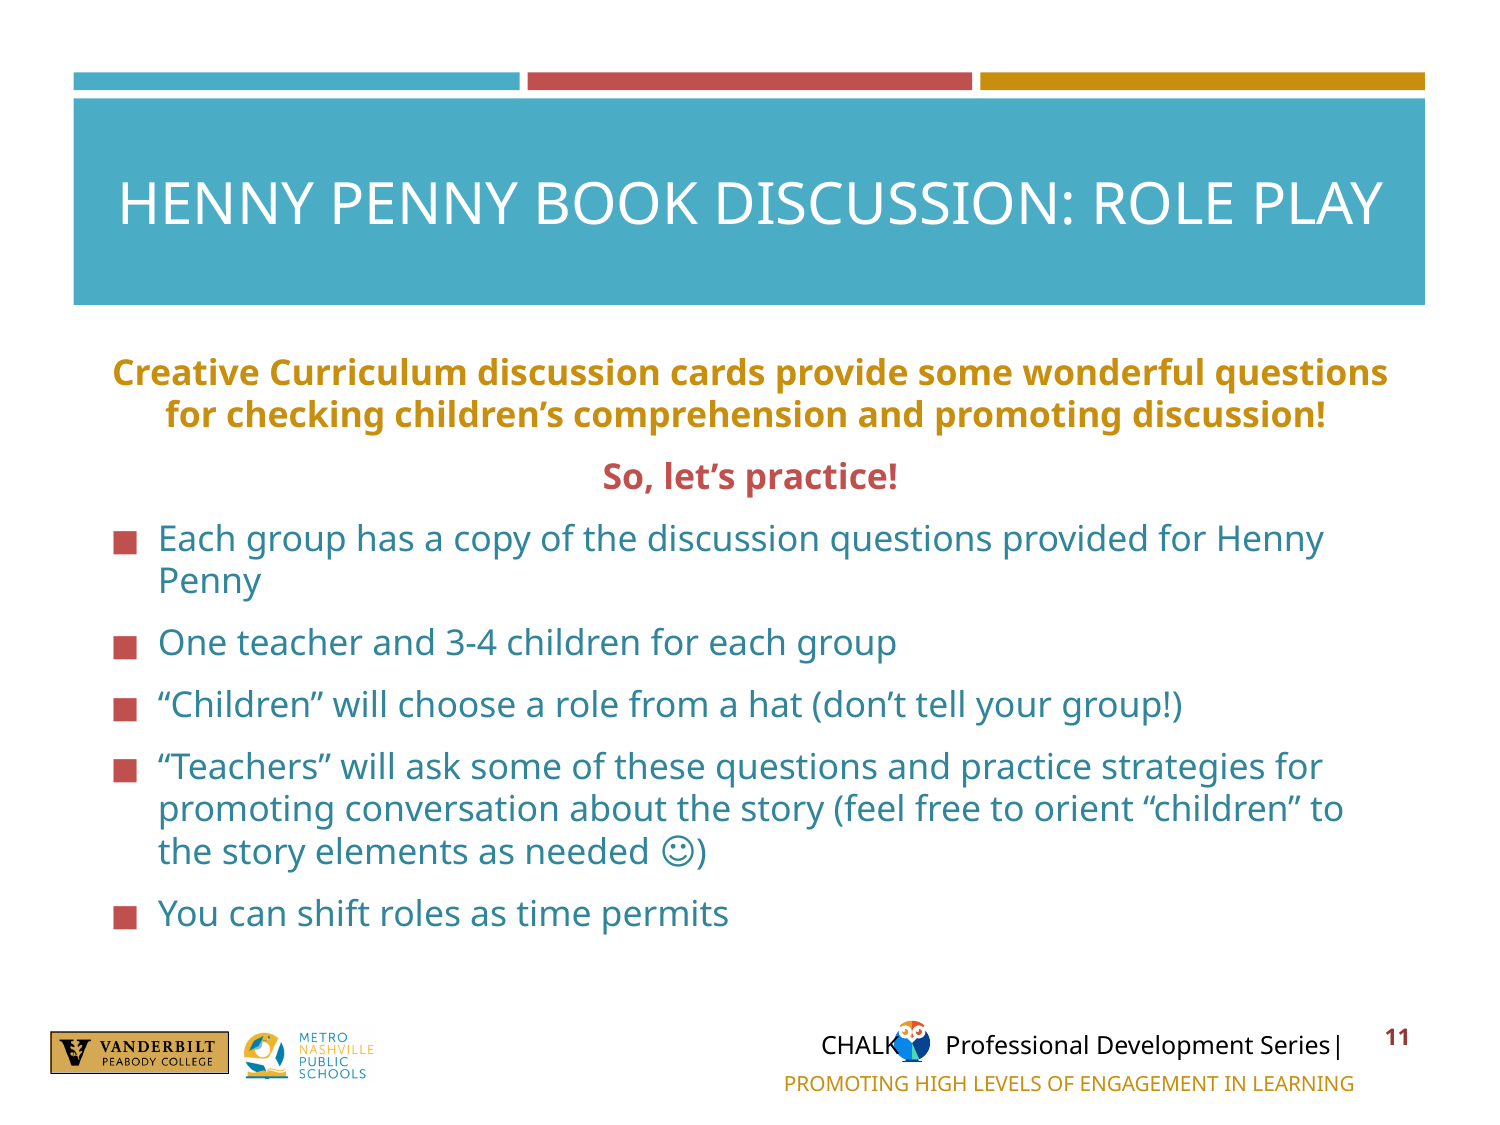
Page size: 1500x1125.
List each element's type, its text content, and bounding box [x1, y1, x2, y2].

picture [240, 1024, 376, 1083]
picture [893, 1020, 931, 1063]
picture [50, 1031, 229, 1074]
title HENNY PENNY BOOK DISCUSSION: ROLE PLAY [95, 112, 1406, 291]
list Creative Curriculum discussion cards provide some wonderful questions for checking children’s comprehension and promoting discussion! So, let’s practice! Each group has a copy of the discussion questions provided for Henny Penny One teacher and 3-4 children for each group “Children” will choose a role from a hat (don’t tell your group!) “Teachers” will ask some of these questions and practice strategies for promoting conversation about the story (feel free to orient “children” to the story elements as needed ☺) You can shift roles as time permits [95, 342, 1406, 980]
